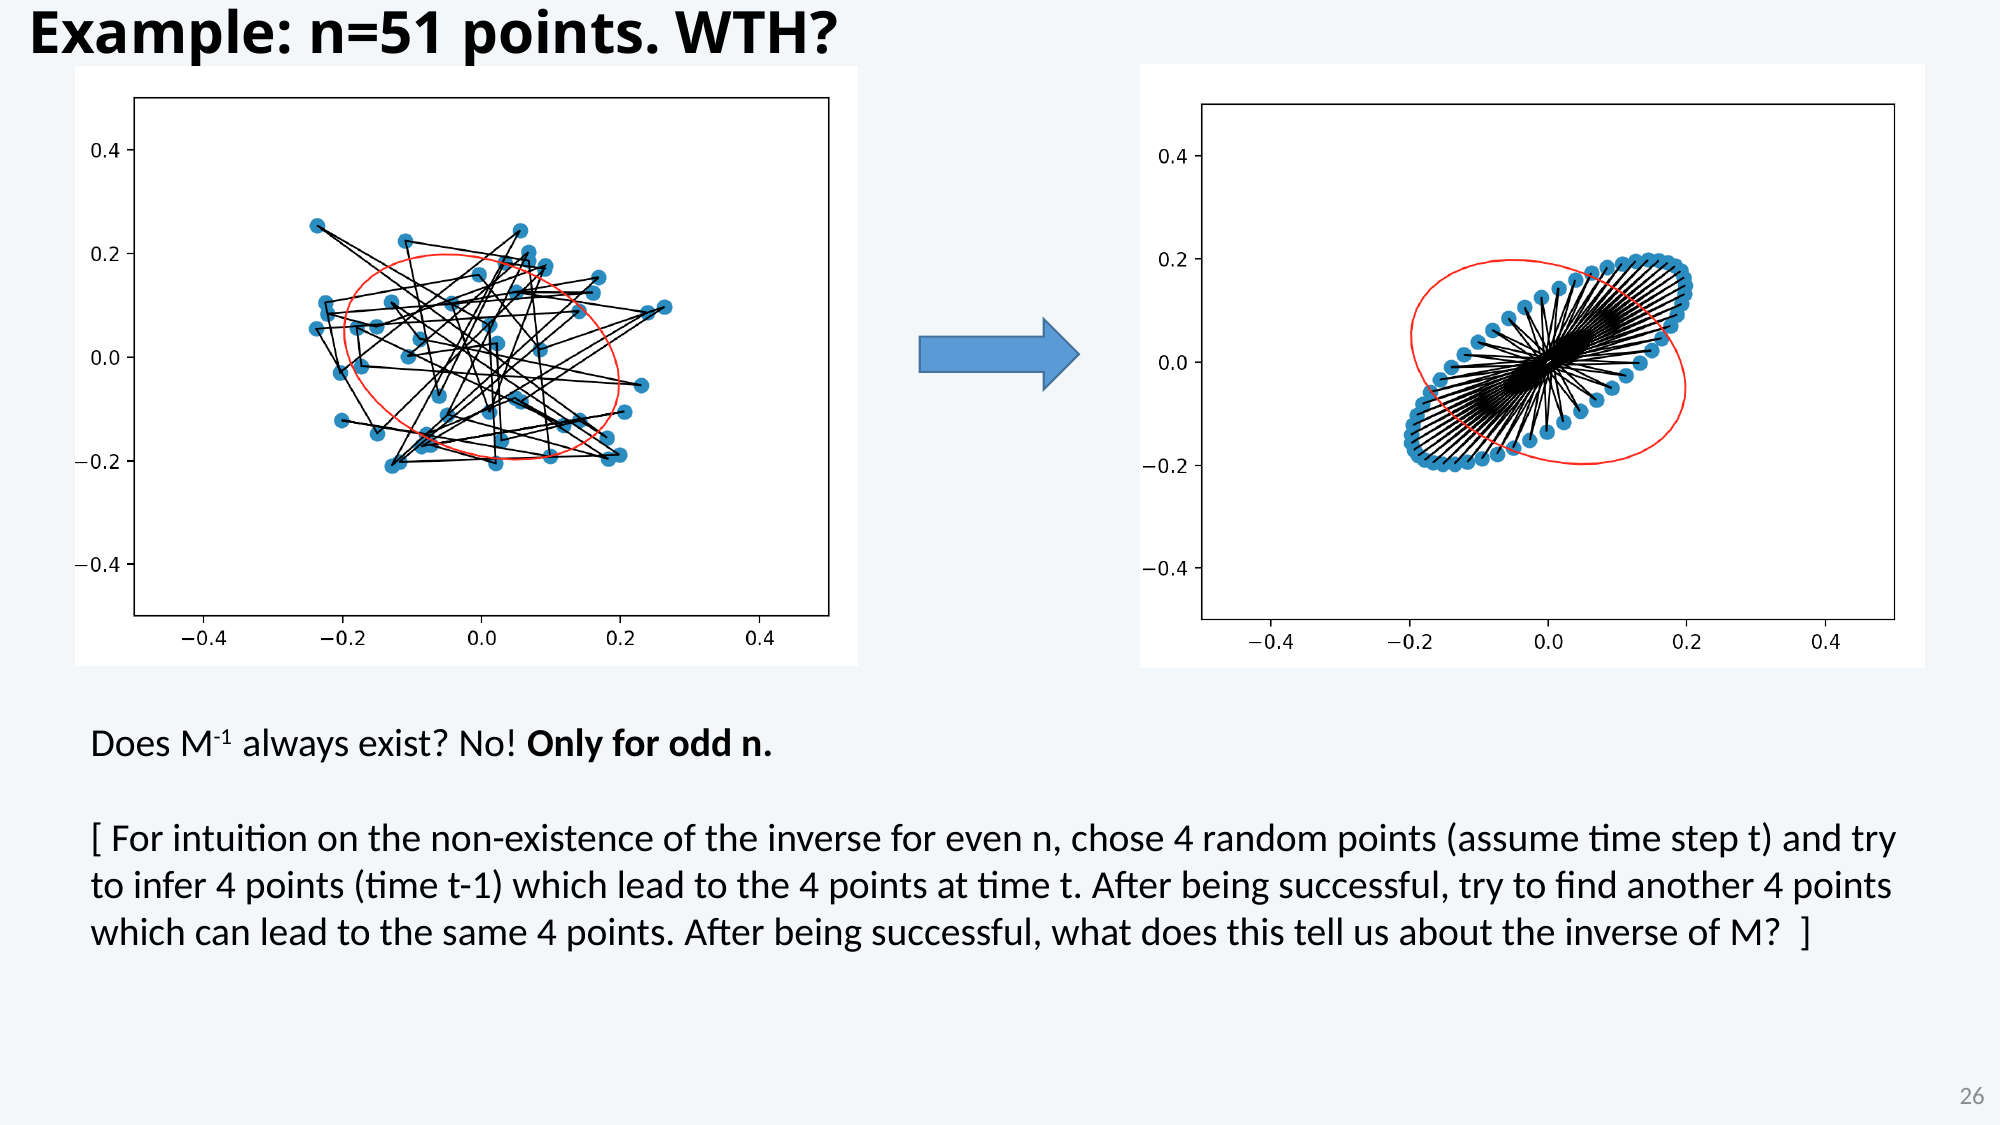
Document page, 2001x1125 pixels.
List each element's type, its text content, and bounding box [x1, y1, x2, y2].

slide_number 26 [1550, 1065, 2000, 1125]
text_box [918, 316, 1081, 392]
title Example: n=51 points. WTH? [13, 0, 1739, 144]
list Does M-1 always exist? No! Only for odd n. [ For intuition on the non-existence of the inverse for even n, chose 4 random points (assume time step t) and try to infer 4 points (time t-1) which lead to the 4 points at time t. After being successful, try to find another 4 points which can lead to the same 4 points. After being successful, what does this tell us about the inverse of M? ] [75, 709, 1956, 1016]
picture [1140, 64, 1925, 668]
picture [75, 66, 858, 666]
